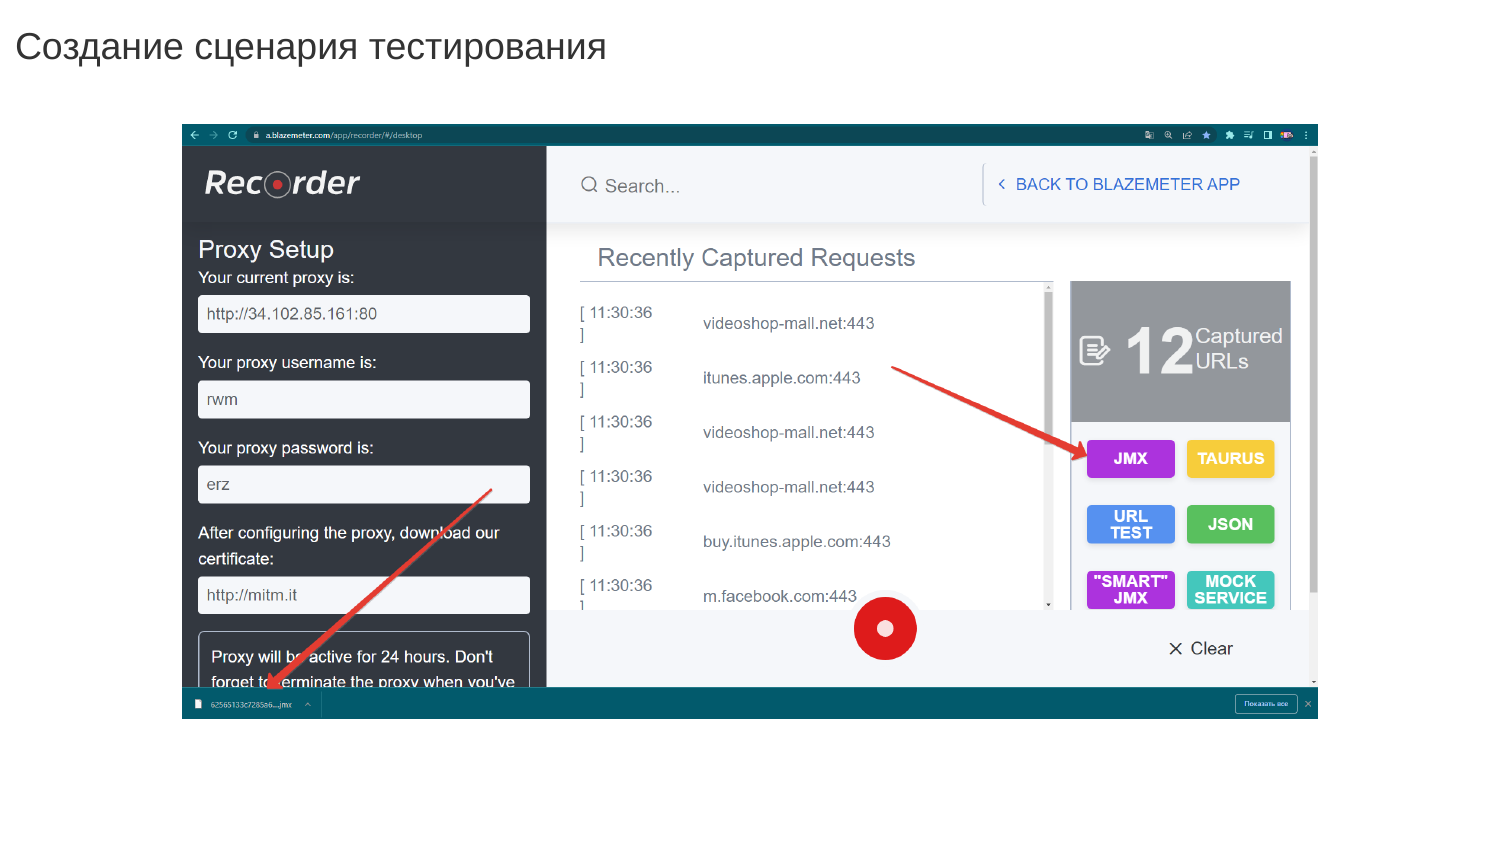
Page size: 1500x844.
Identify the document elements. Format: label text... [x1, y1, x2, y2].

title Создание сценария тестирования [0, 0, 1398, 94]
picture [181, 124, 1318, 719]
